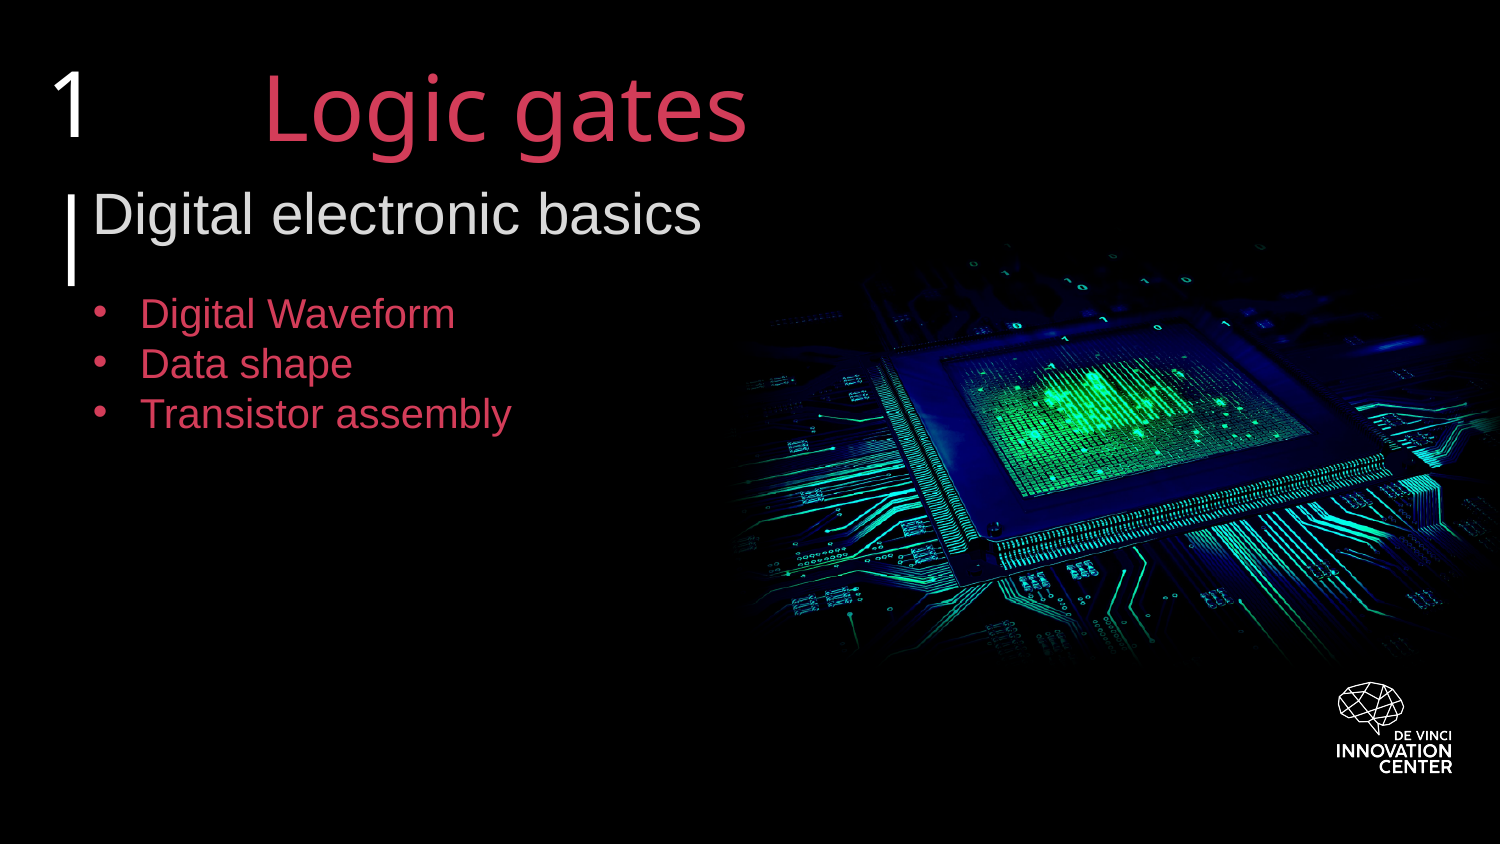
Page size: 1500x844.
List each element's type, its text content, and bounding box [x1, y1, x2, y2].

list 1| [12, 14, 144, 147]
picture [719, 222, 1500, 807]
text_box Digital electronic basics Digital Waveform Data shape Transistor assembly [78, 169, 816, 785]
list Logic gates [115, 18, 877, 166]
